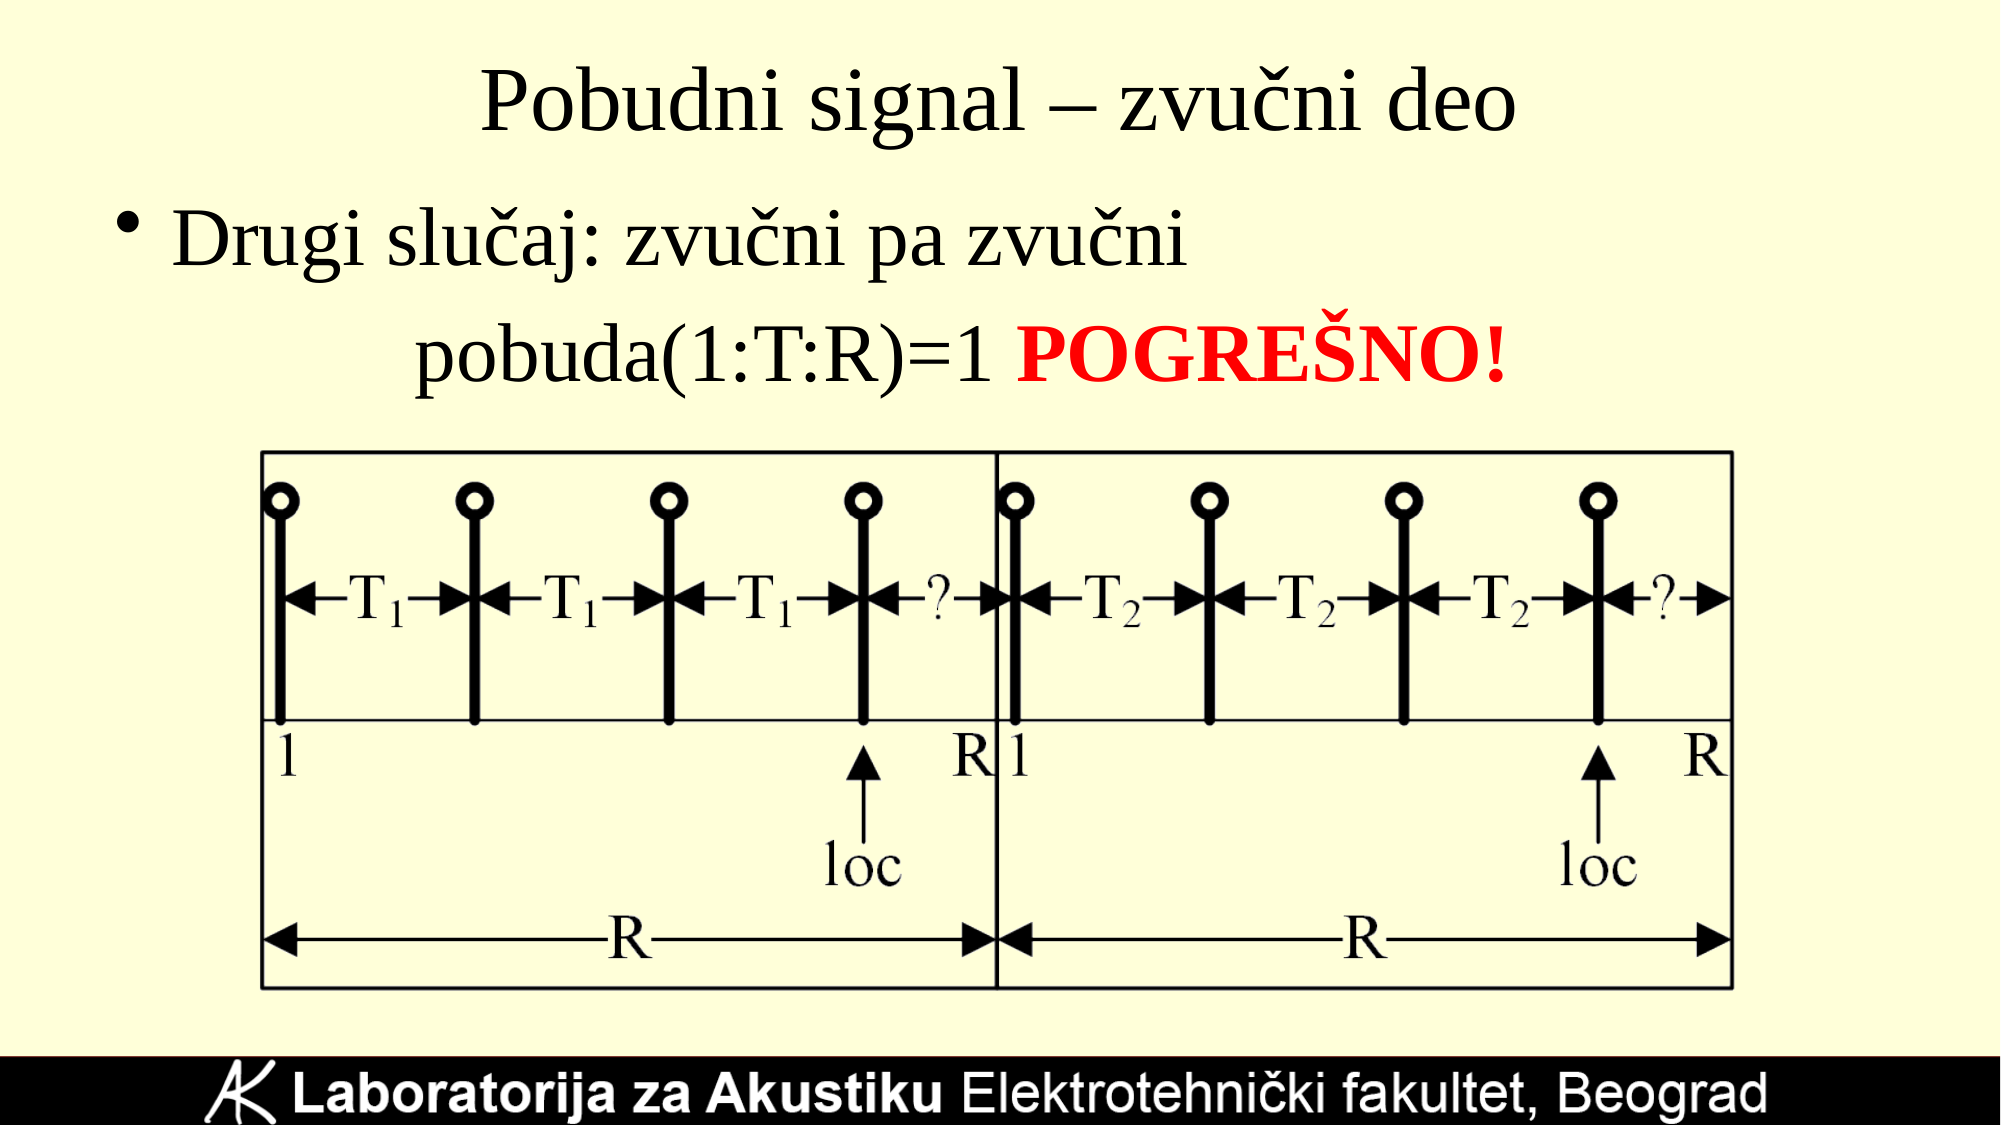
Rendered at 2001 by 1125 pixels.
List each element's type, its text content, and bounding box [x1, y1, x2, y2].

text_box Drugi slučaj: zvučni pa zvučni pobuda(1:T:R)=1 POGREŠNO! [99, 174, 1900, 306]
title Pobudni signal – zvučni deo [324, 0, 1675, 174]
picture [0, 0, 2001, 1125]
